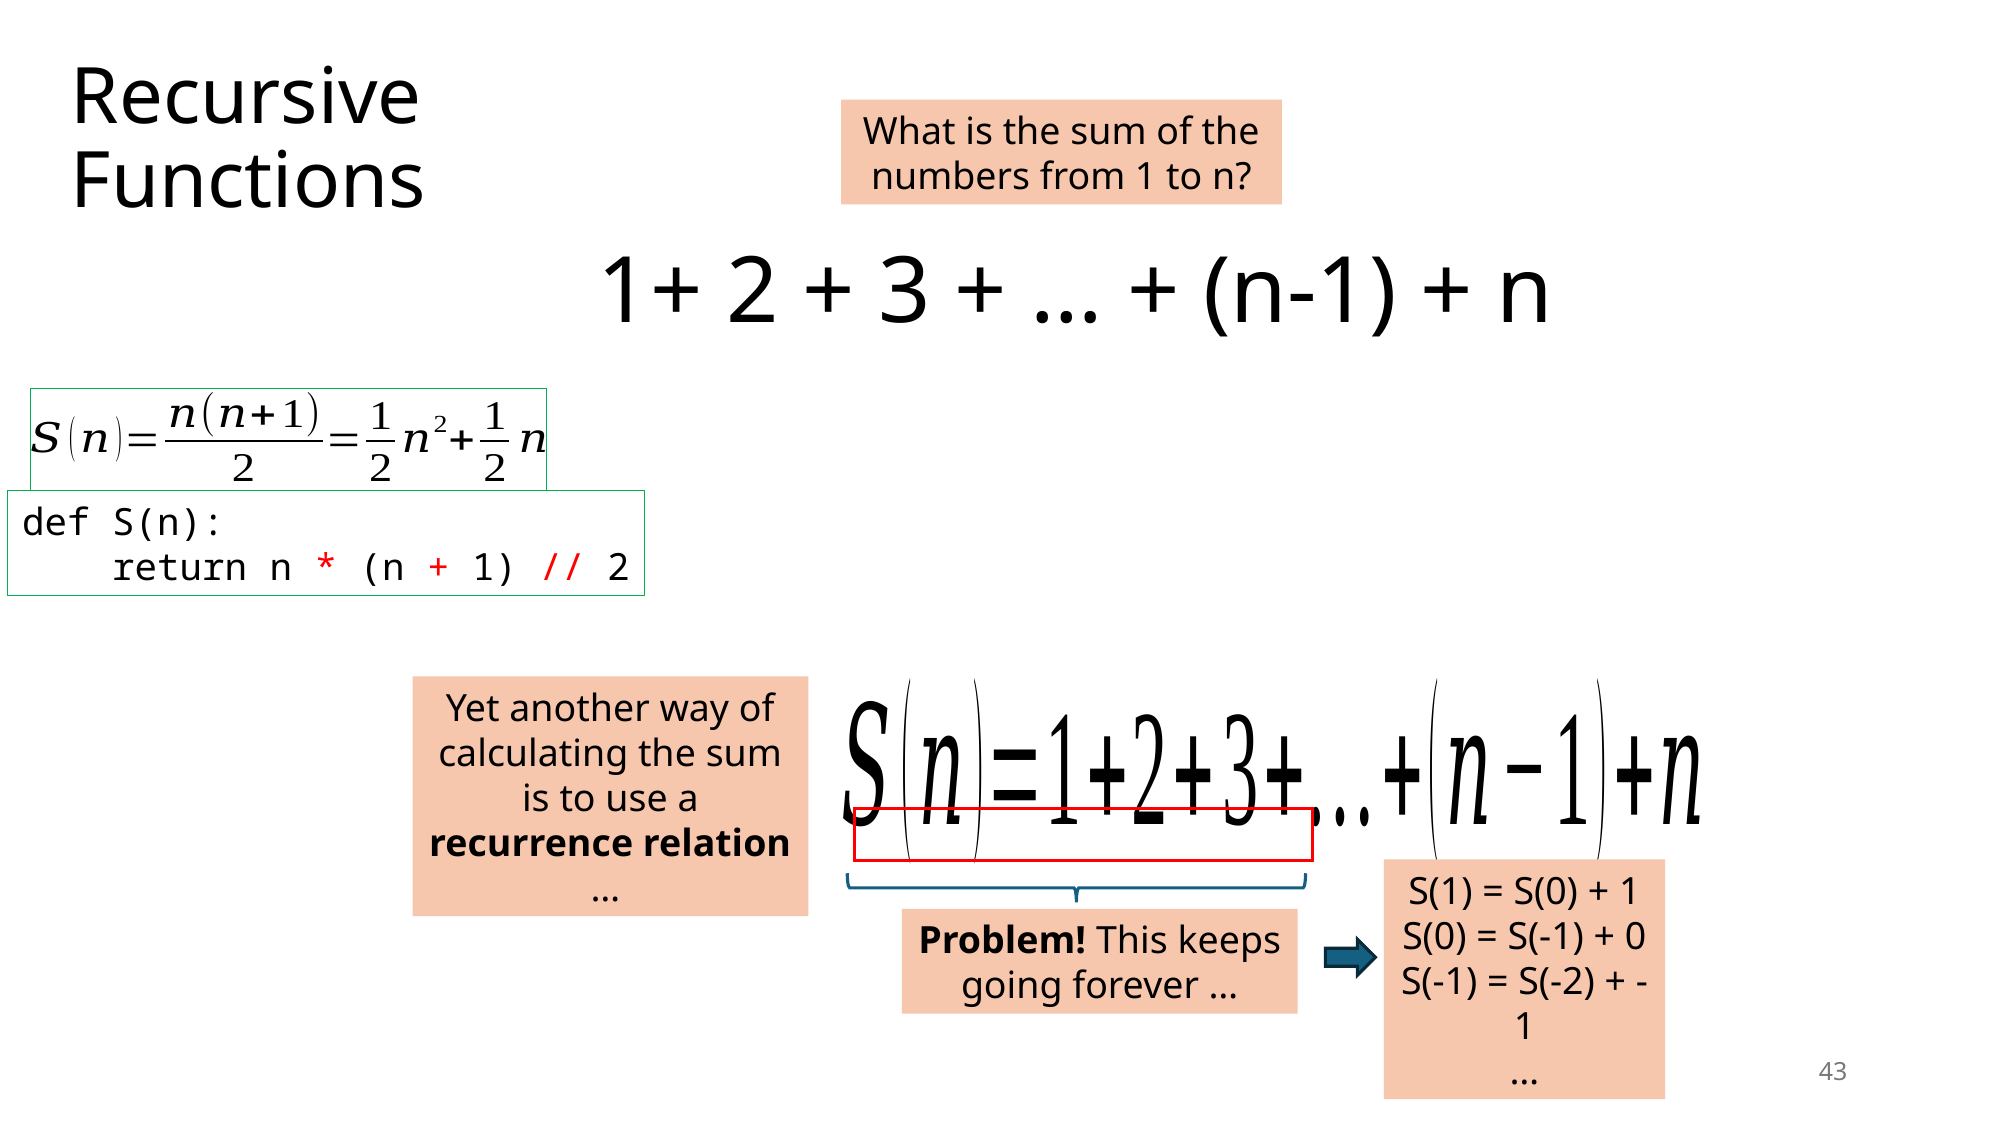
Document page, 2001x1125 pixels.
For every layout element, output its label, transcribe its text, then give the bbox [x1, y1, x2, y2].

title Recursive Functions [55, 31, 462, 249]
text_box [1323, 935, 1378, 980]
text_box [853, 807, 1314, 862]
text_box 1+ 2 + 3 + … + (n-1) + n [582, 223, 1570, 349]
text_box Problem! This keeps going forever … [901, 908, 1298, 1014]
text_box def S(n): return n * (n + 1) // 2 [7, 490, 645, 595]
text_box [845, 873, 1308, 903]
text_box Yet another way of calculating the sum is to use a recurrence relation … [412, 676, 809, 917]
text_box S(1) = S(0) + 1 S(0) = S(-1) + 0 S(-1) = S(-2) + -1 … [1383, 859, 1666, 1100]
slide_number 43 [1412, 1042, 1863, 1103]
text_box What is the sum of the numbers from 1 to n? [841, 99, 1282, 205]
